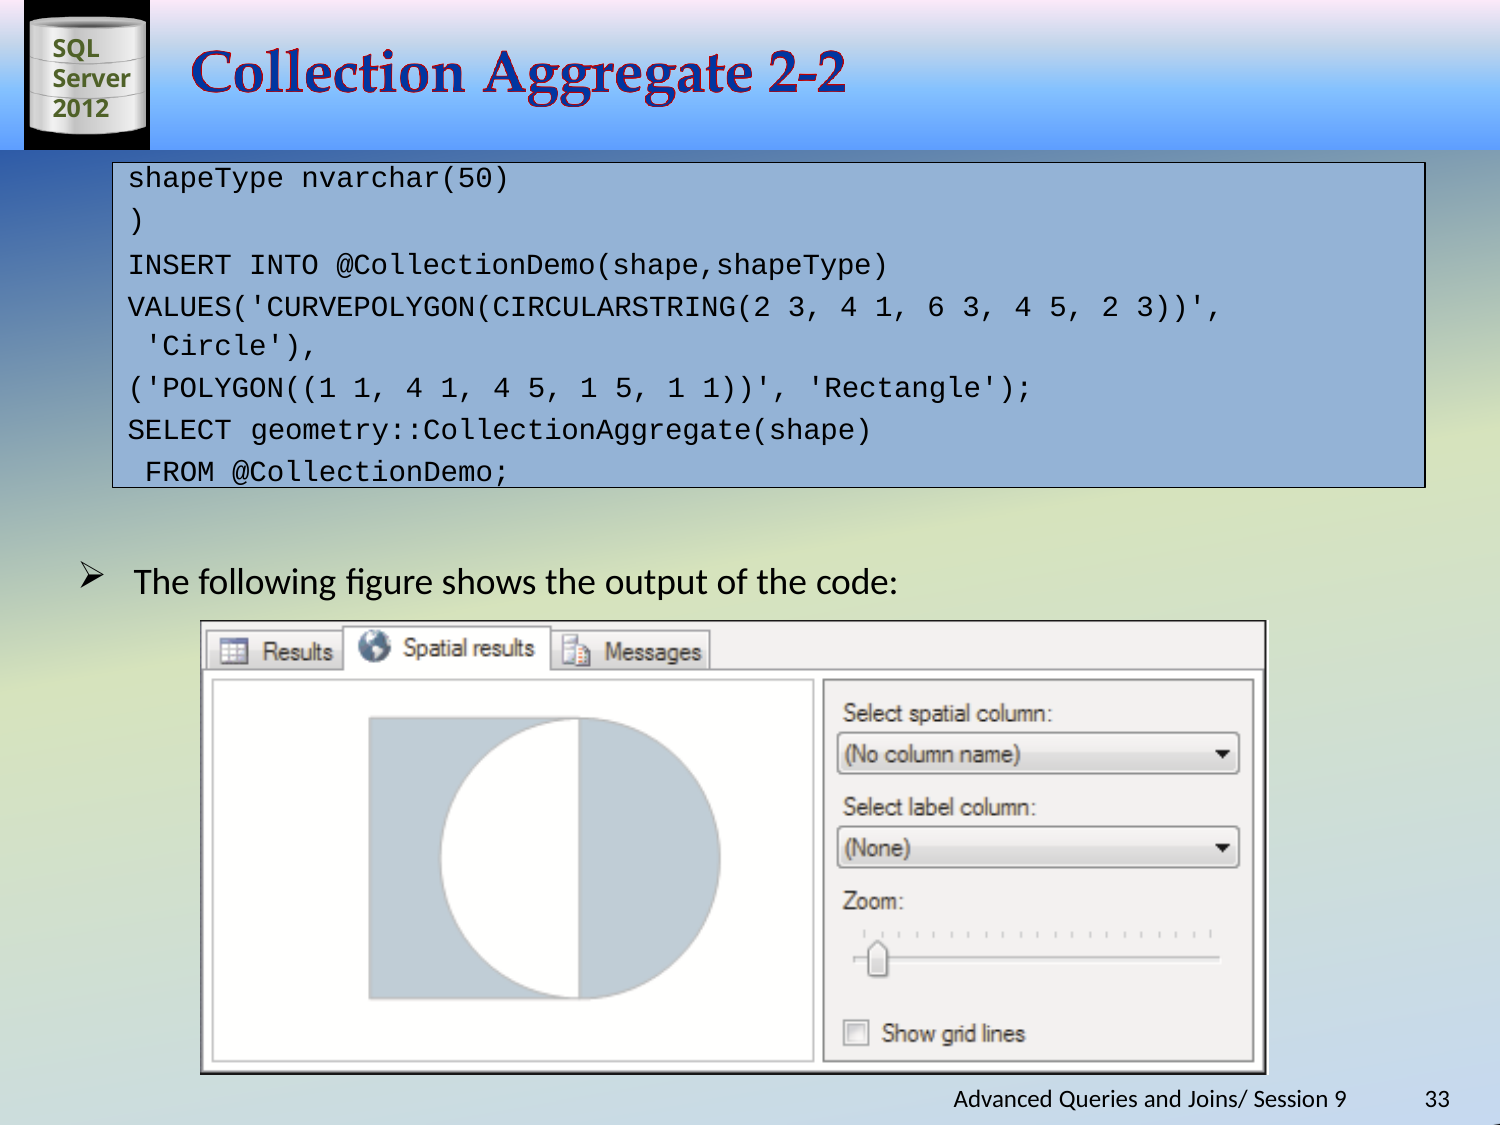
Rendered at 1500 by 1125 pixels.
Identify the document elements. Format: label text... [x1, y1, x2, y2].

footer Advanced Queries and Joins/ Session 9 [951, 1086, 1350, 1125]
slide_number 33 [1418, 1086, 1457, 1125]
text_box shapeType nvarchar(50) ) INSERT INTO @CollectionDemo(shape,shapeType) VALUES('CURVEPOLYGON(CIRCULARSTRING(2 3, 4 1, 6 3, 4 5, 2 3))', 'Circle'), ('POLYGON((1 1, 4 1, 4 5, 1 5, 1 1))', 'Rectangle'); SELECT geometry::CollectionAggregate(shape) FROM @CollectionDemo; [112, 162, 1425, 488]
picture [191, 47, 845, 107]
picture [0, 151, 1500, 1125]
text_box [0, 0, 1500, 151]
text_box The following figure shows the output of the code: [75, 554, 906, 602]
